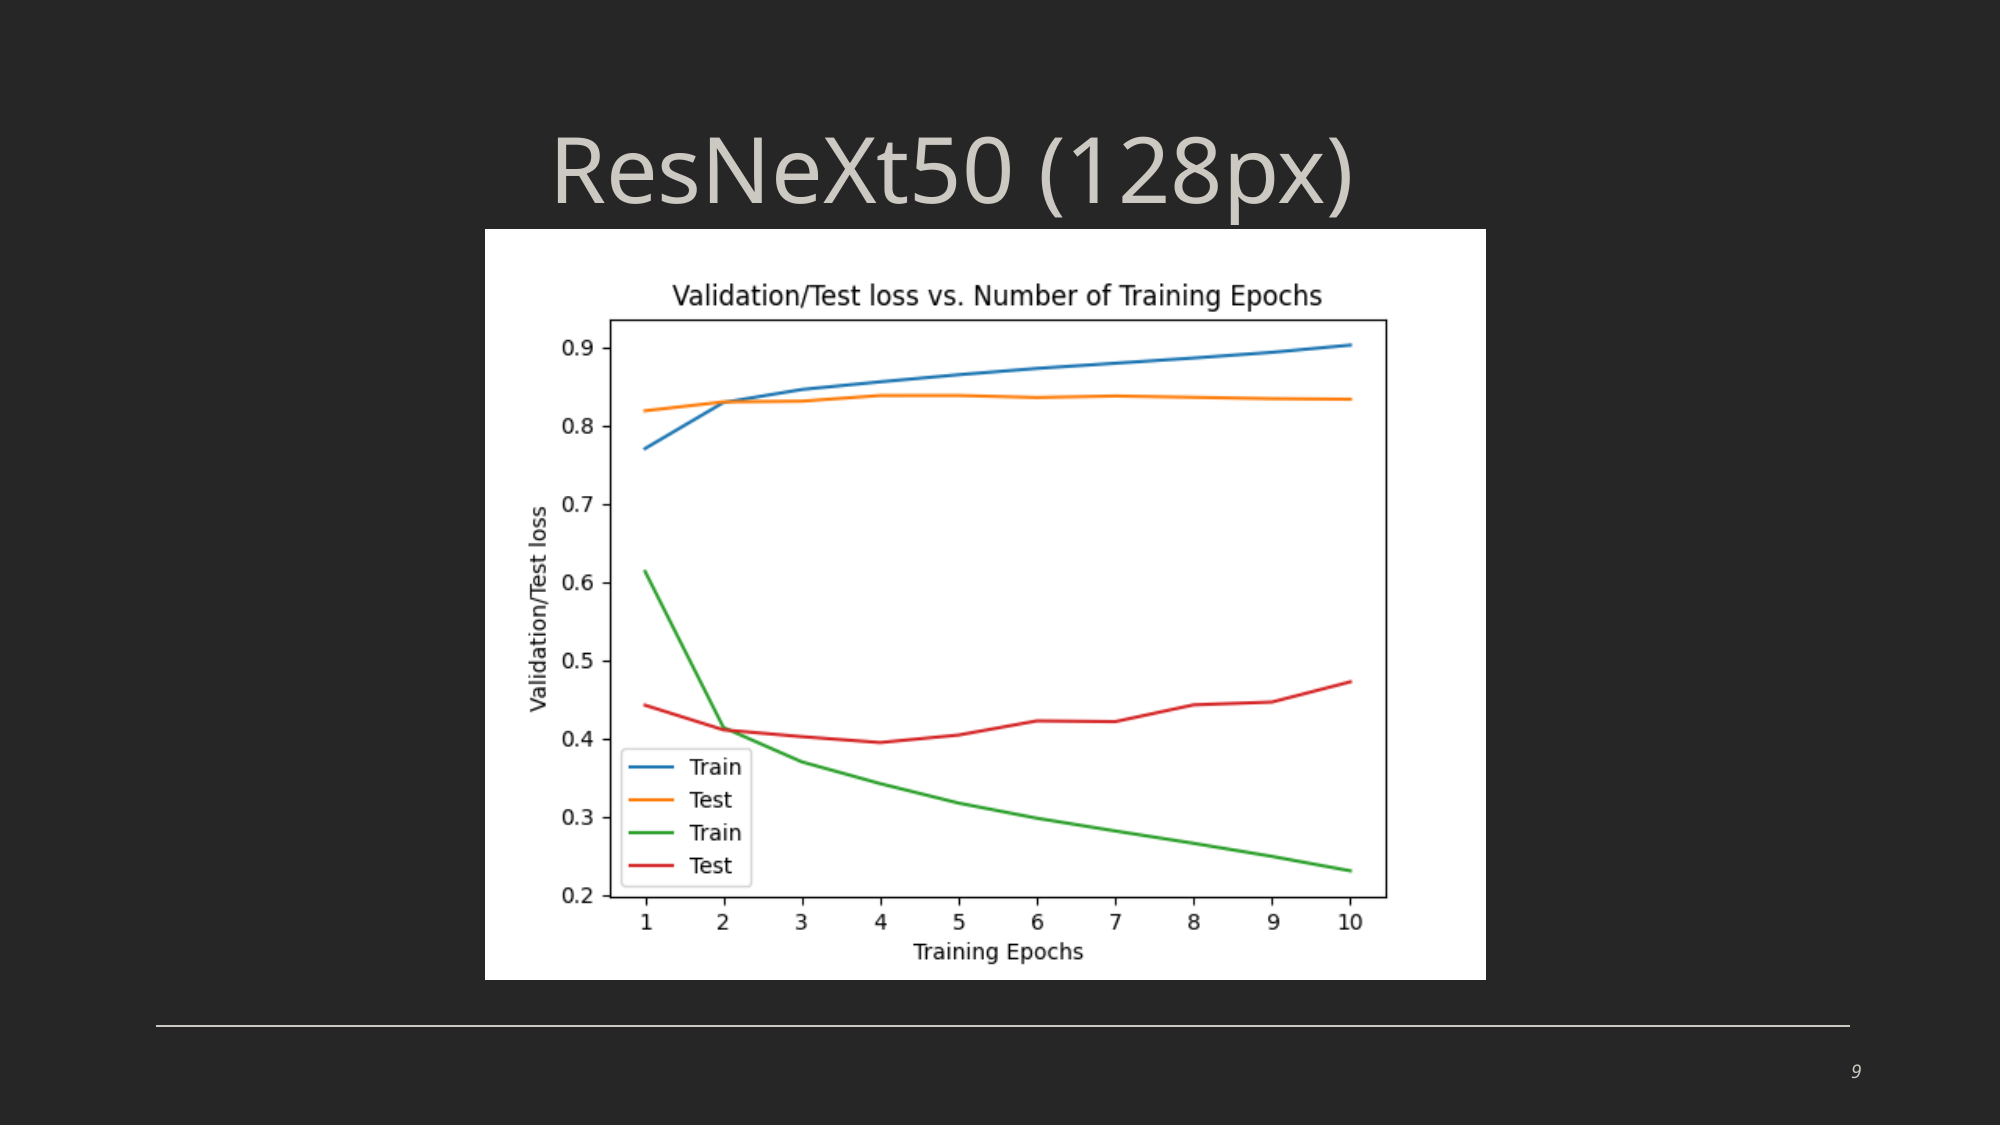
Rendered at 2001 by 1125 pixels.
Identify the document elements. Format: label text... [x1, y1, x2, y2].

title ResNeXt50 (128px) [534, 66, 1436, 229]
picture [485, 229, 1486, 980]
slide_number 9 [1775, 1042, 1877, 1103]
